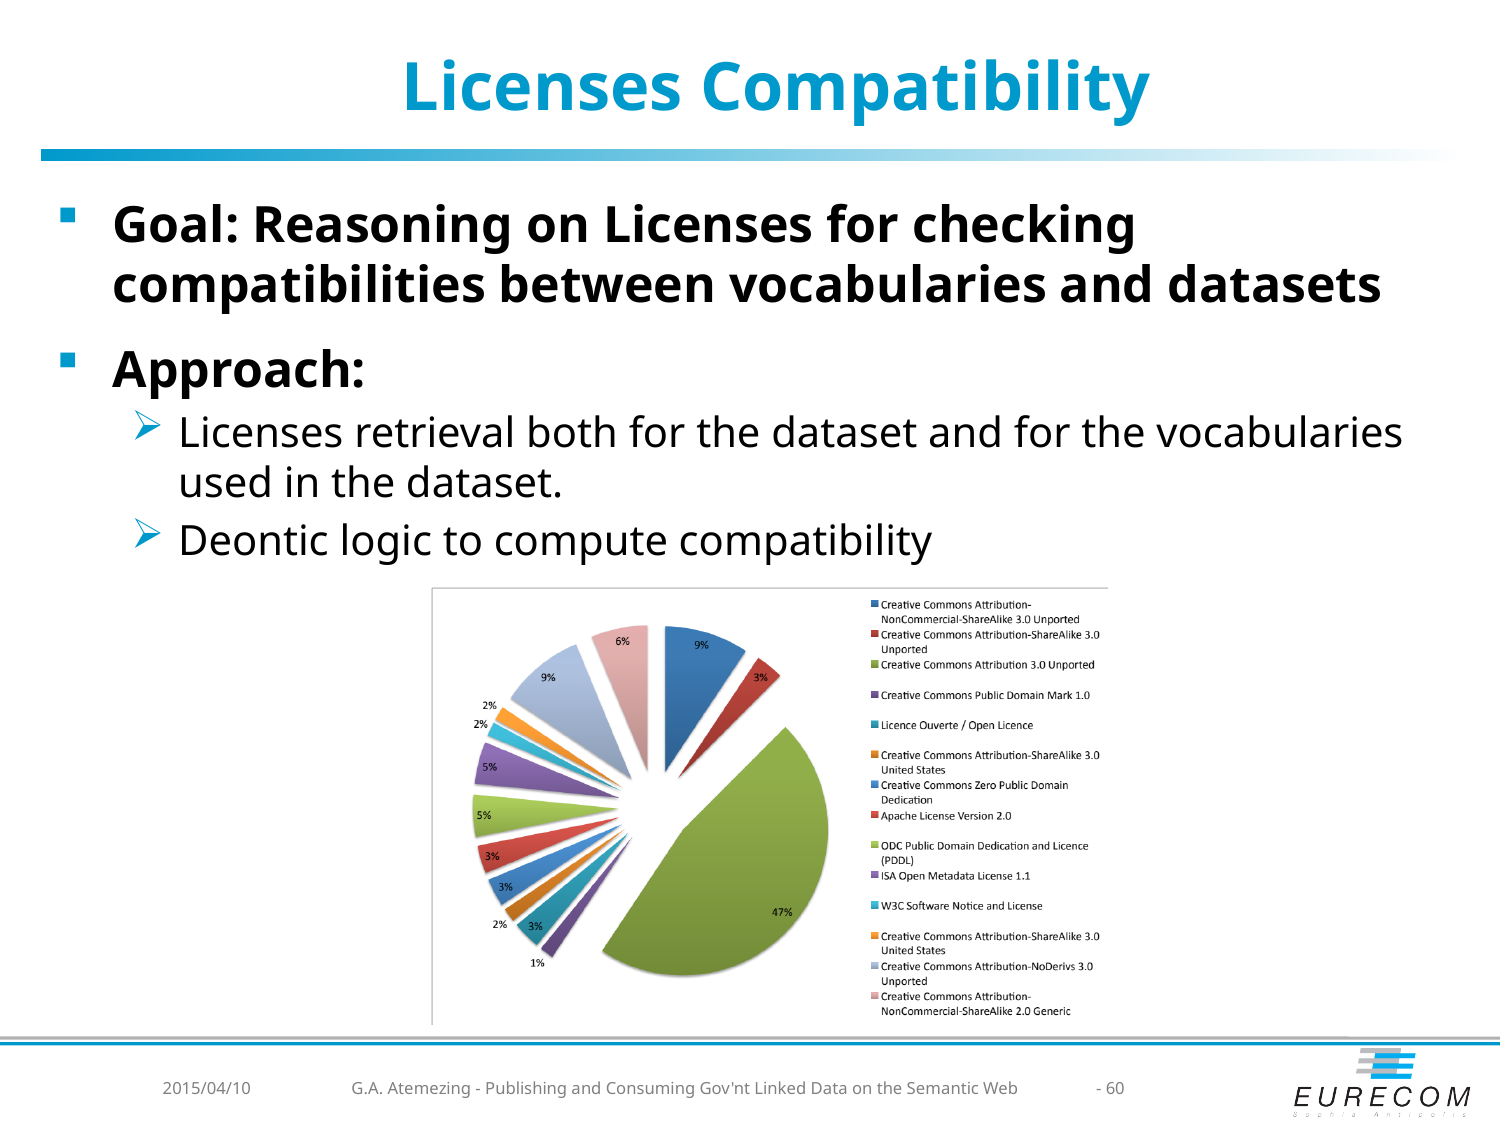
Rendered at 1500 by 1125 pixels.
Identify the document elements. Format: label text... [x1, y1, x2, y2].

slide_number - 60 [1080, 1070, 1200, 1103]
list Goal: Reasoning on Licenses for checking compatibilities between vocabularies and datasets Approach: Licenses retrieval both for the dataset and for the vocabularies used in the dataset. Deontic logic to compute compatibility [40, 184, 1460, 587]
footer G.A. Atemezing - Publishing and Consuming Gov'nt Linked Data on the Semantic Web [336, 1070, 1069, 1107]
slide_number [147, 1070, 325, 1103]
picture [430, 587, 1109, 1025]
title Licenses Compatibility [52, 30, 1500, 138]
picture [1293, 1048, 1477, 1118]
